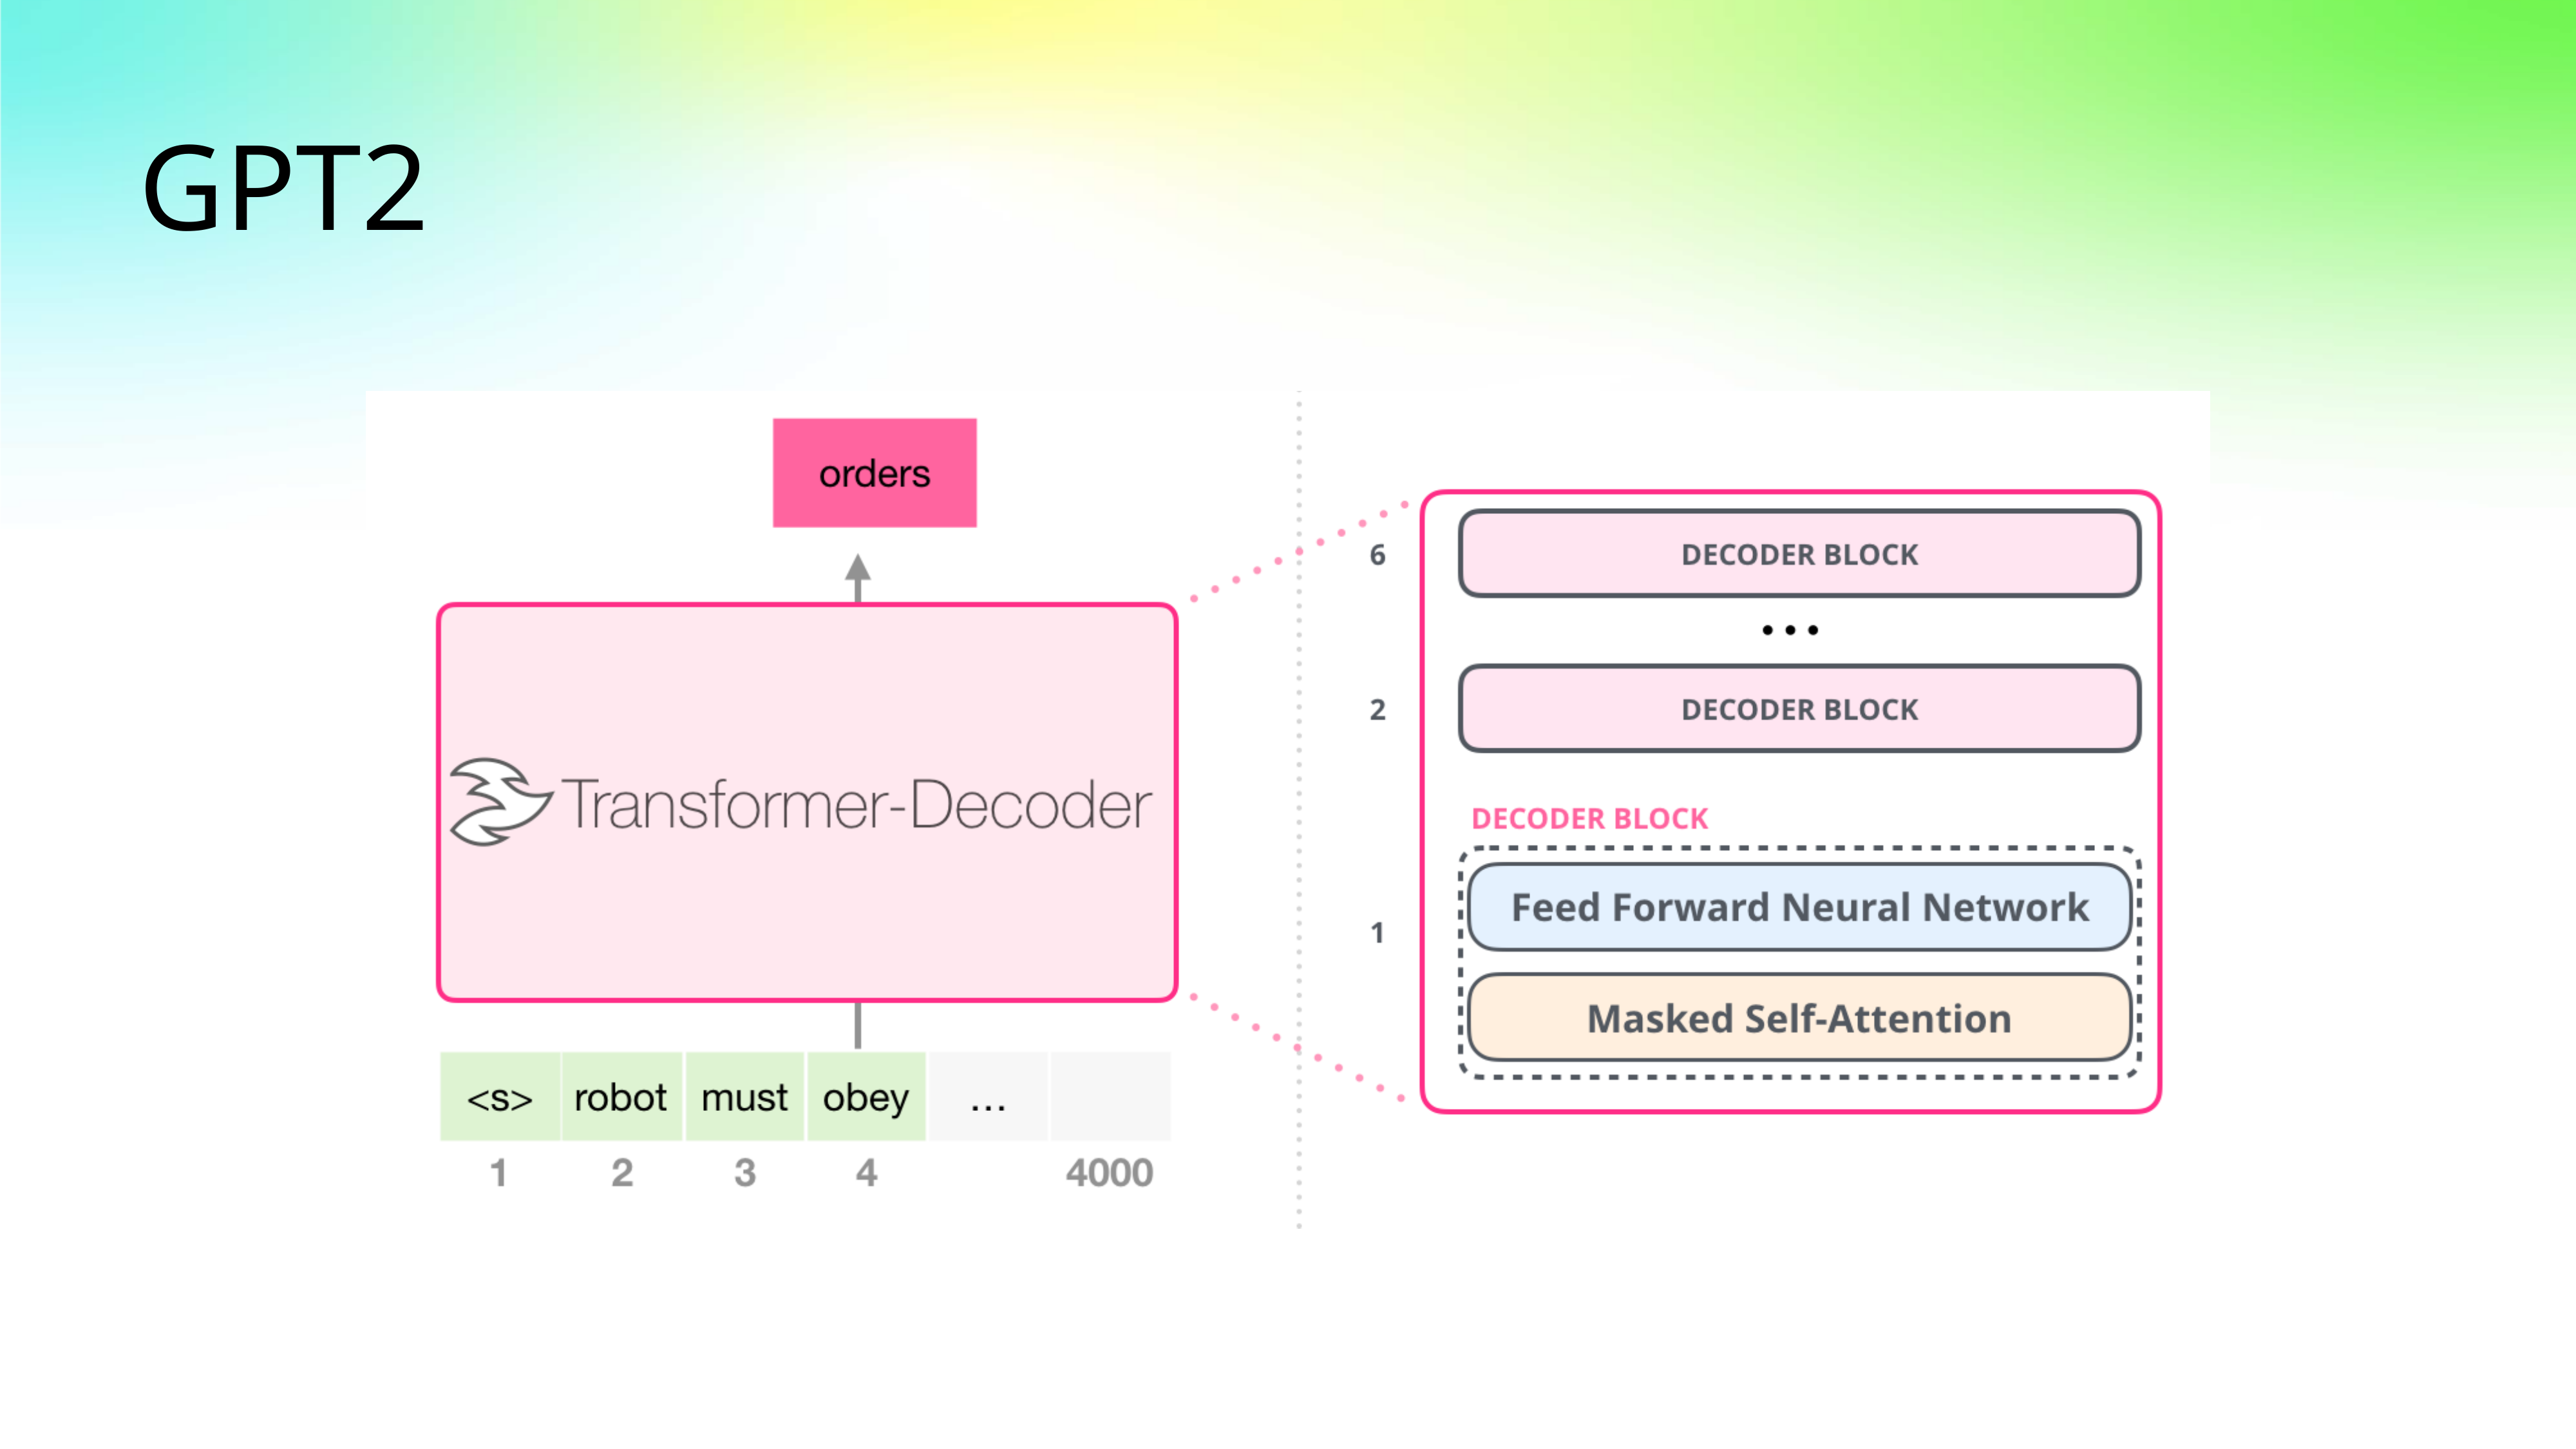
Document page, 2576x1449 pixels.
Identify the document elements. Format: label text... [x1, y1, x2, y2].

picture [0, 0, 2576, 1449]
title GPT2 [133, 107, 2443, 350]
